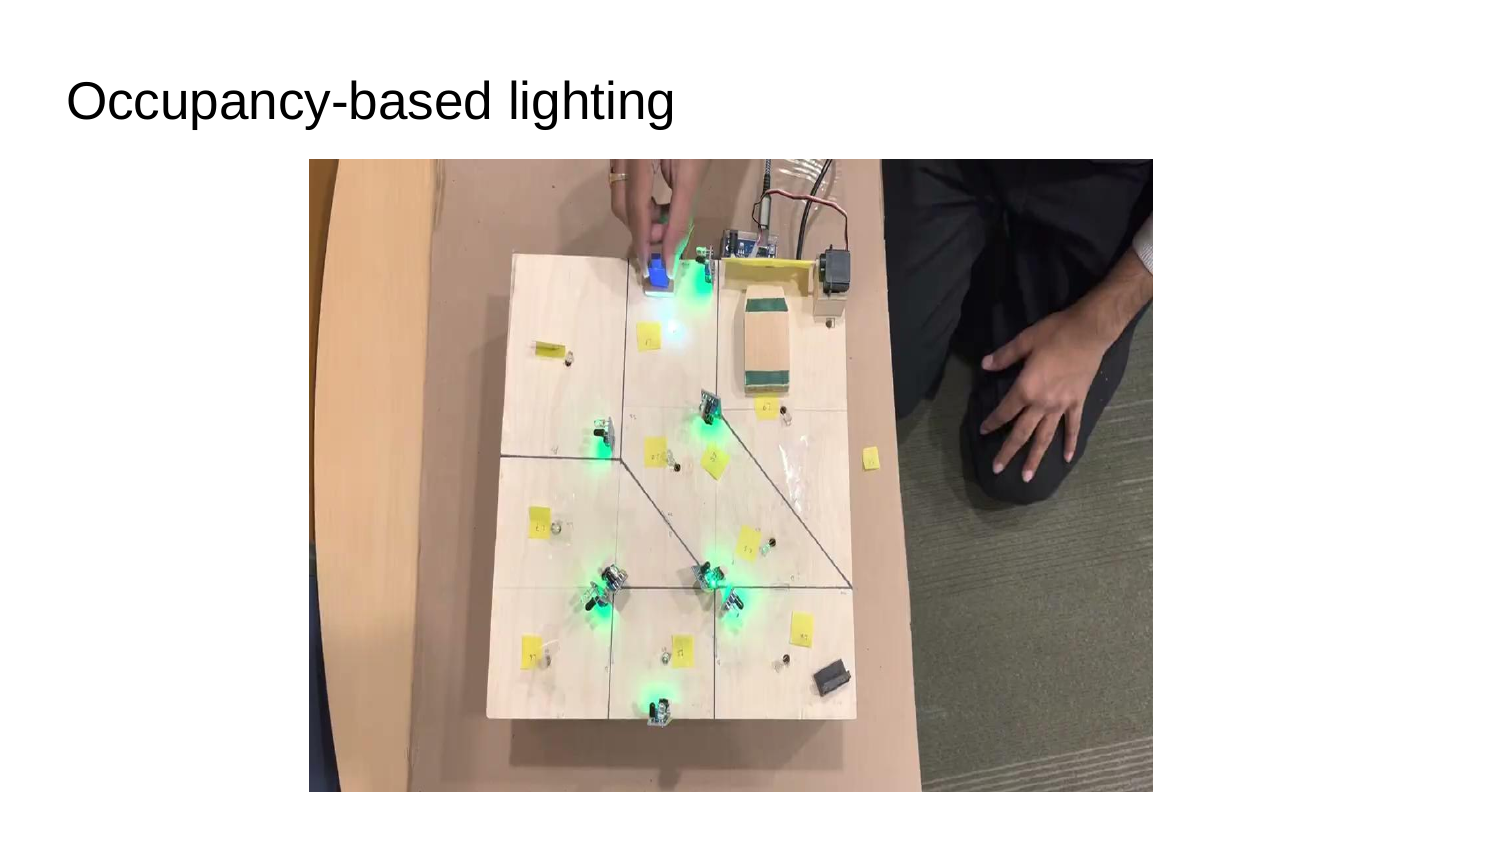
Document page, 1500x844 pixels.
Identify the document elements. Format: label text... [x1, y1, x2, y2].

title Occupancy-based lighting [51, 51, 1449, 146]
picture [309, 159, 1154, 793]
